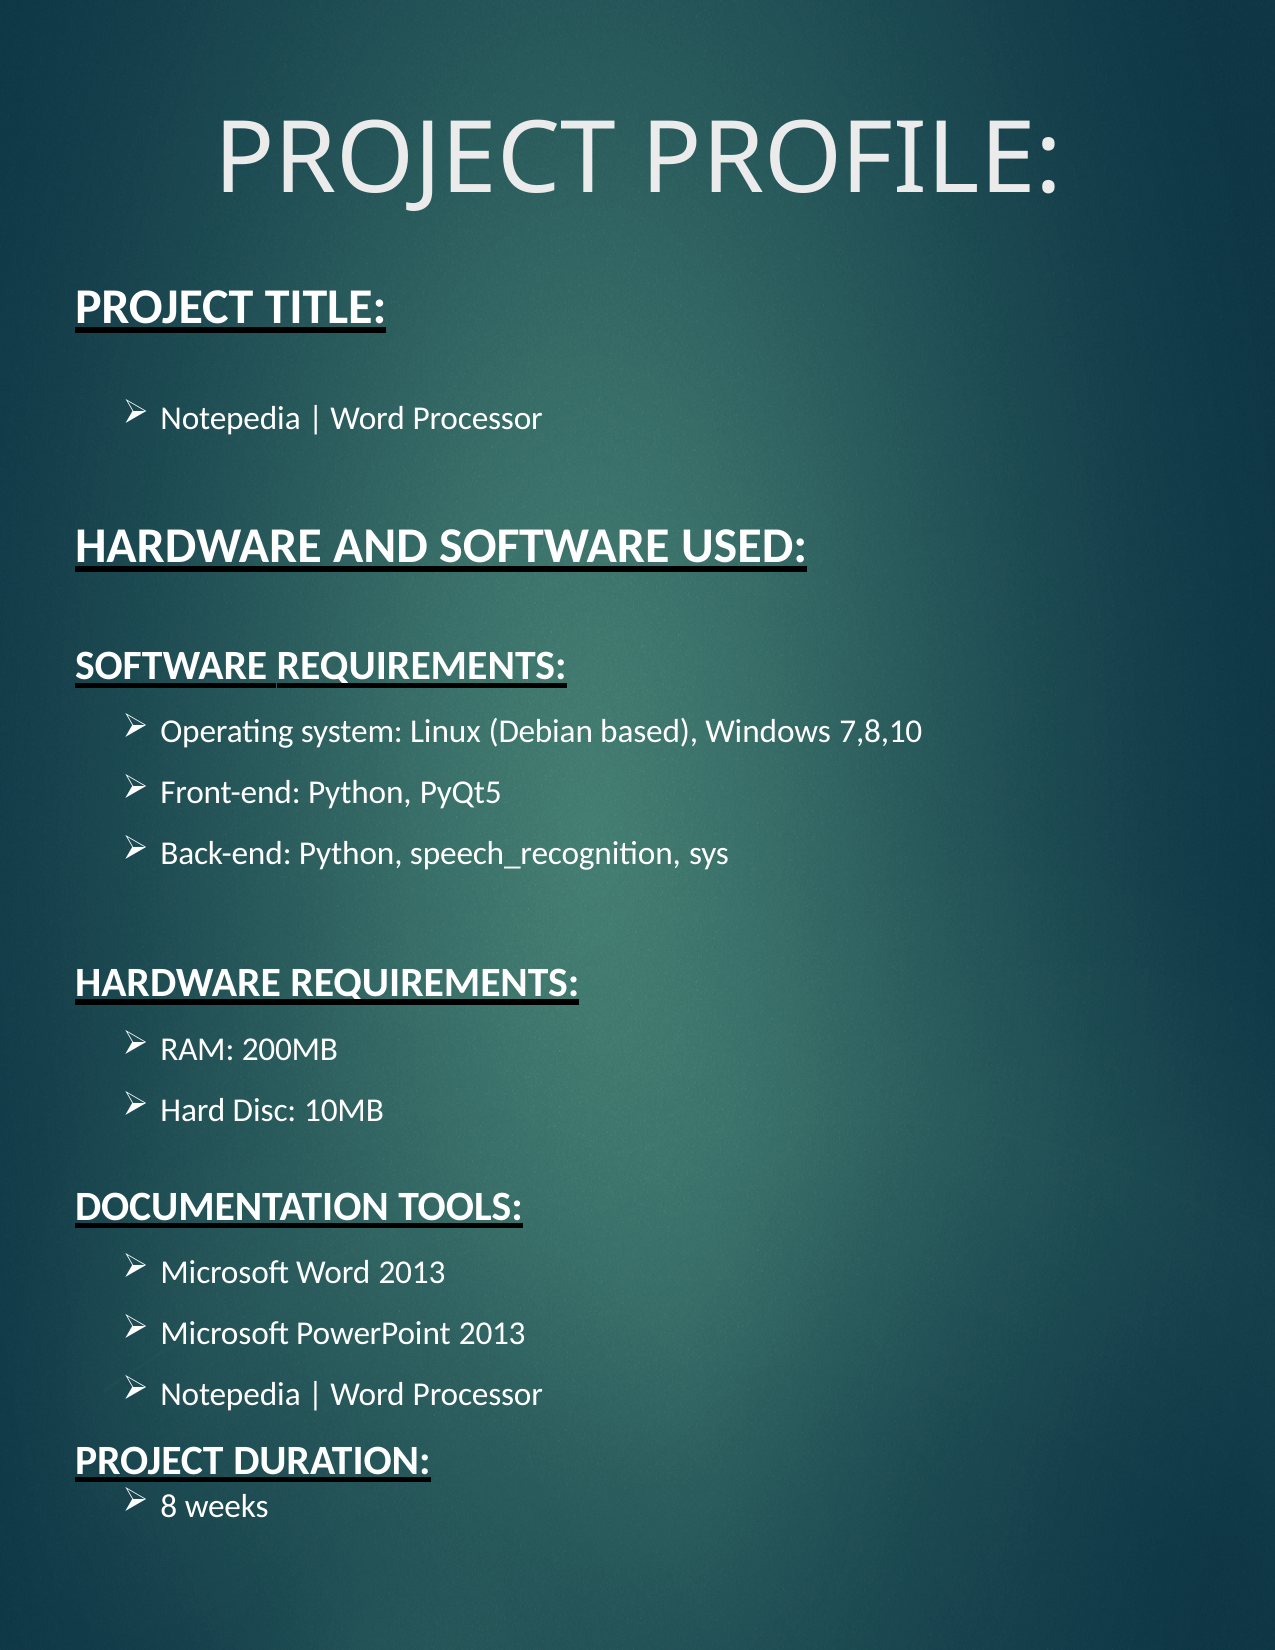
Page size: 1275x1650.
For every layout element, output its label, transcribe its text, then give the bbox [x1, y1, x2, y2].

title PROJECT PROFILE: [0, 90, 1275, 368]
text_box Notepedia | Word Processor [120, 394, 552, 437]
text_box HARDWARE AND SOFTWARE USED: SOFTWARE REQUIREMENTS: Operating system: Linux (Debian based), Windows 7,8,10 Front-end: Python, PyQt5 Back-end: Python, speech_recognition, sys HARDWARE REQUIREMENTS: RAM: 200MB Hard Disc: 10MB DOCUMENTATION TOOLS: Microsoft Word 2013 Microsoft PowerPoint 2013 Notepedia | Word Processor PROJECT DURATION: 8 weeks [72, 510, 935, 1524]
text_box PROJECT TITLE: [72, 271, 392, 334]
